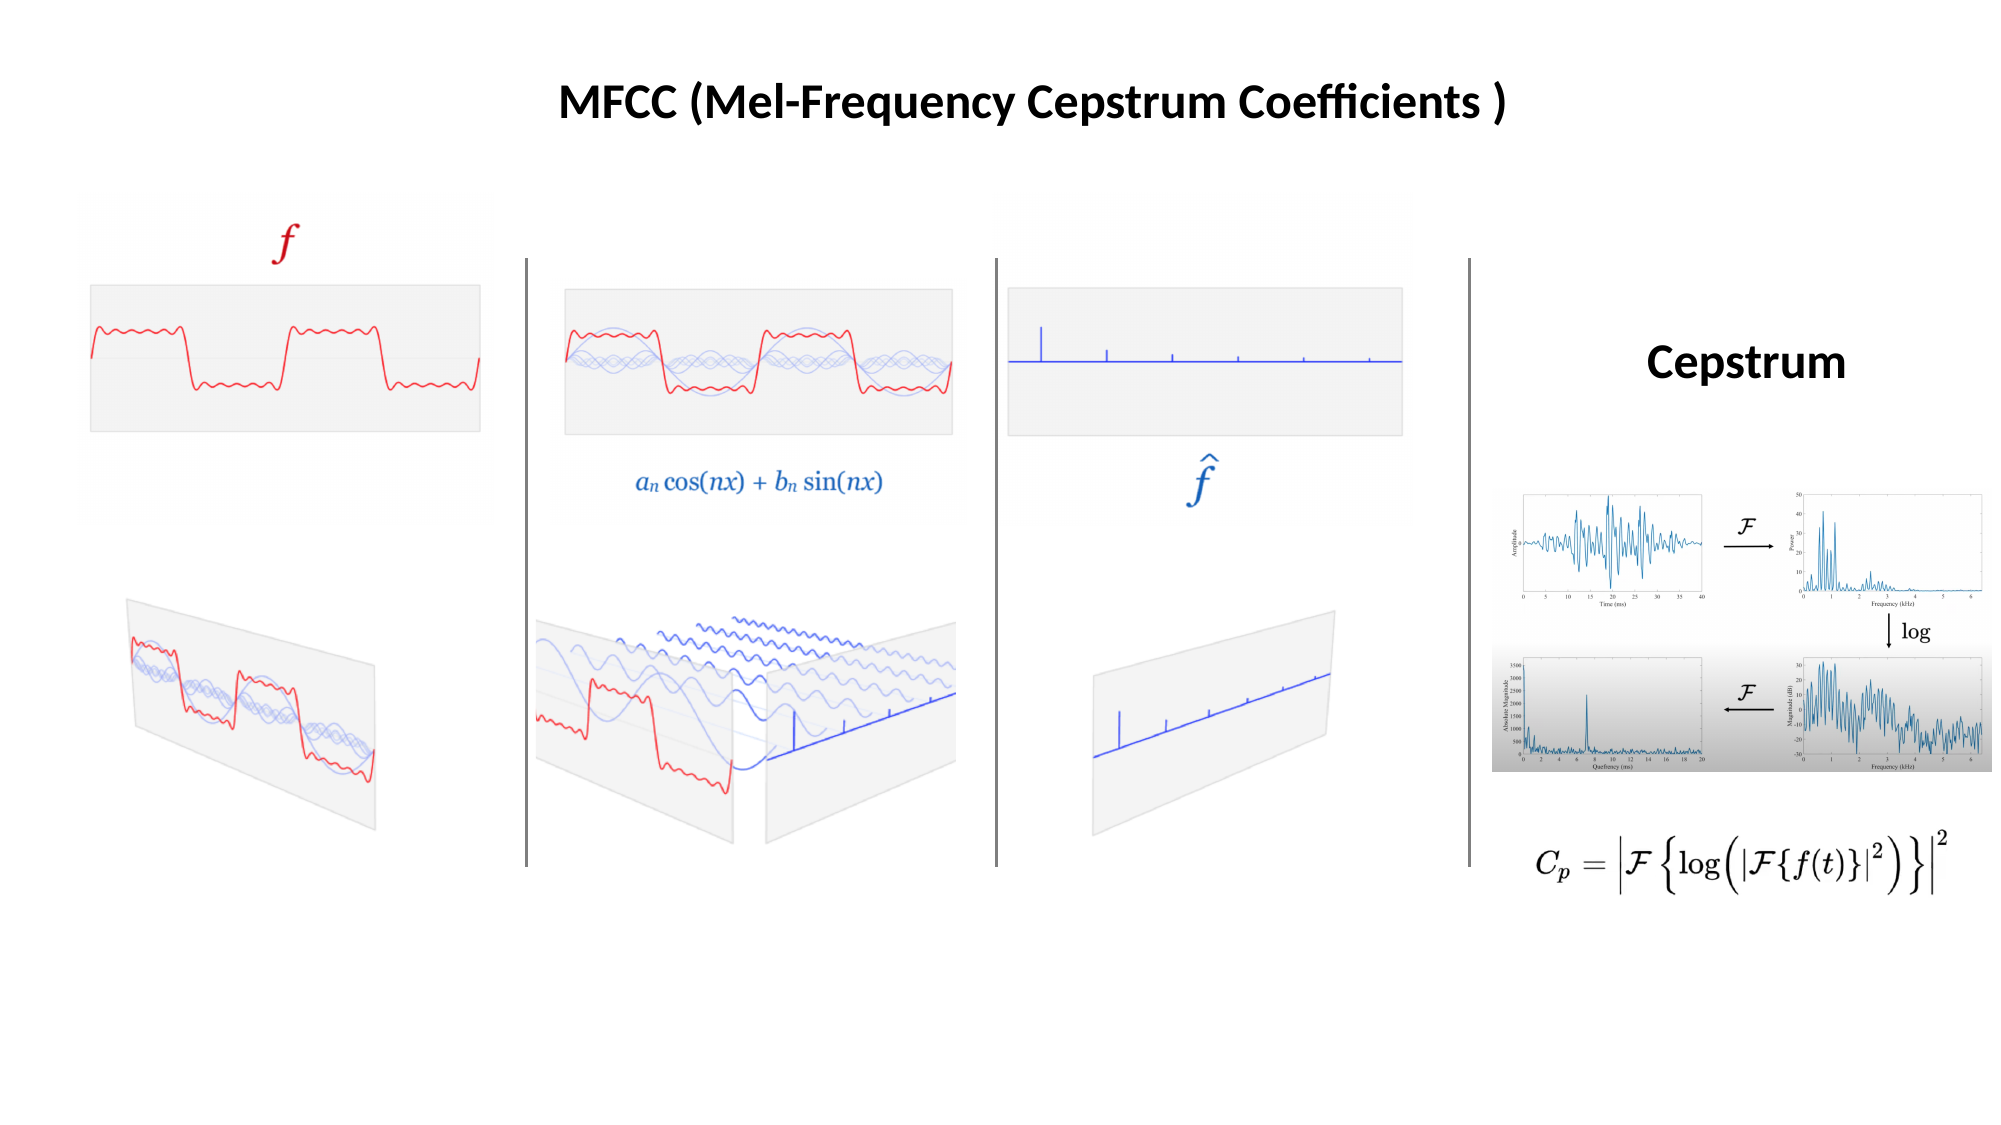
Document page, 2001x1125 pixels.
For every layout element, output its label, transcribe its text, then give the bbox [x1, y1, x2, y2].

picture [1516, 821, 1968, 906]
text_box Cepstrum [1632, 320, 1878, 396]
text_box MFCC (Mel-Frequency Cepstrum Coefficients ) [543, 60, 1561, 136]
picture [1492, 488, 1992, 772]
picture [1035, 559, 1339, 871]
picture [991, 192, 1413, 526]
picture [77, 192, 967, 871]
